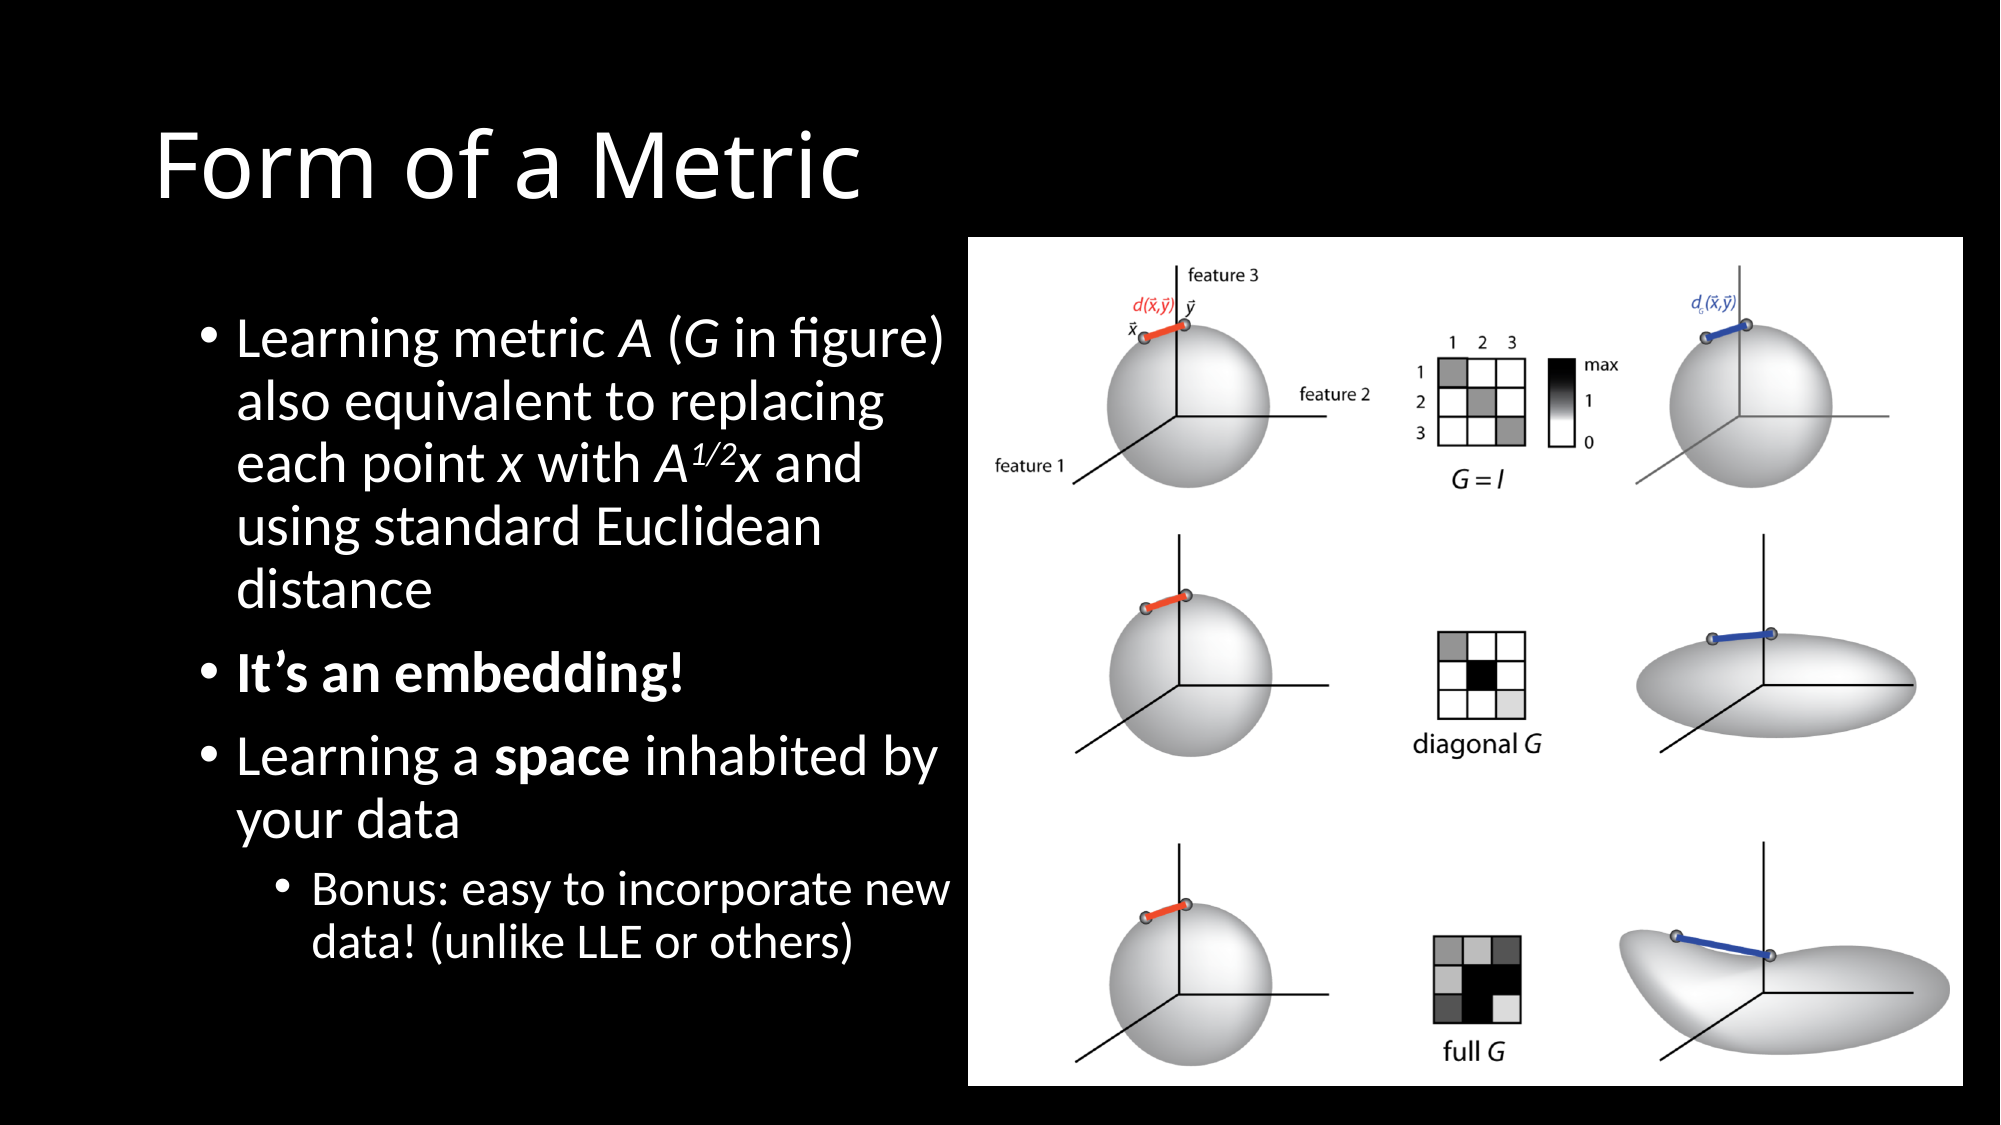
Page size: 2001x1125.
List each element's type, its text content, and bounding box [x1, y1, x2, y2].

title Form of a Metric [137, 59, 1863, 278]
list Learning metric A (G in figure) also equivalent to replacing each point x with A1/2x and using standard Euclidean distance It’s an embedding! Learning a space inhabited by your data Bonus: easy to incorporate new data! (unlike LLE or others) [183, 299, 968, 1086]
picture [968, 237, 1963, 1086]
